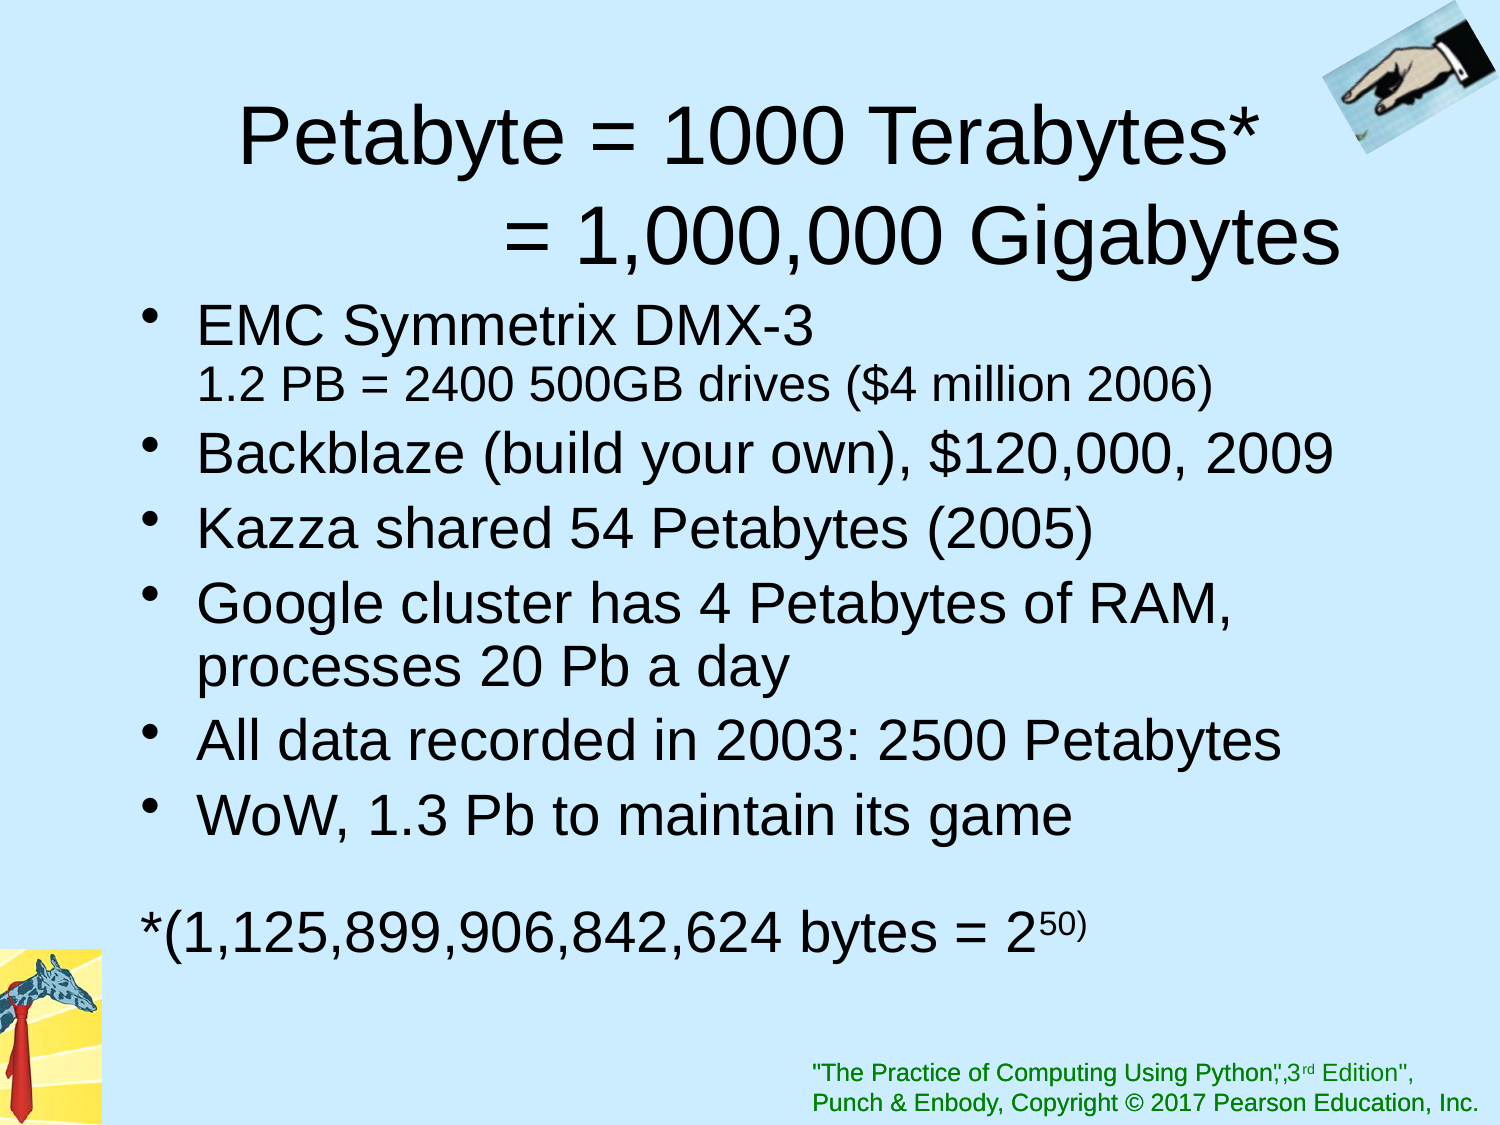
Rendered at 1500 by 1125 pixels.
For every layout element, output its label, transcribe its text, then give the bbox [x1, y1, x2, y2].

title Petabyte = 1000 Terabytes* = 1,000,000 Gigabytes [75, 87, 1425, 275]
picture [0, 949, 102, 1125]
list EMC Symmetrix DMX-3 1.2 PB = 2400 500GB drives ($4 million 2006) Backblaze (build your own), $120,000, 2009 Kazza shared 54 Petabytes (2005) Google cluster has 4 Petabytes of RAM, processes 20 Pb a day All data recorded in 2003: 2500 Petabytes WoW, 1.3 Pb to maintain its game *(1,125,899,906,842,624 bytes = 250) [125, 287, 1476, 1022]
picture [1322, 0, 1499, 120]
